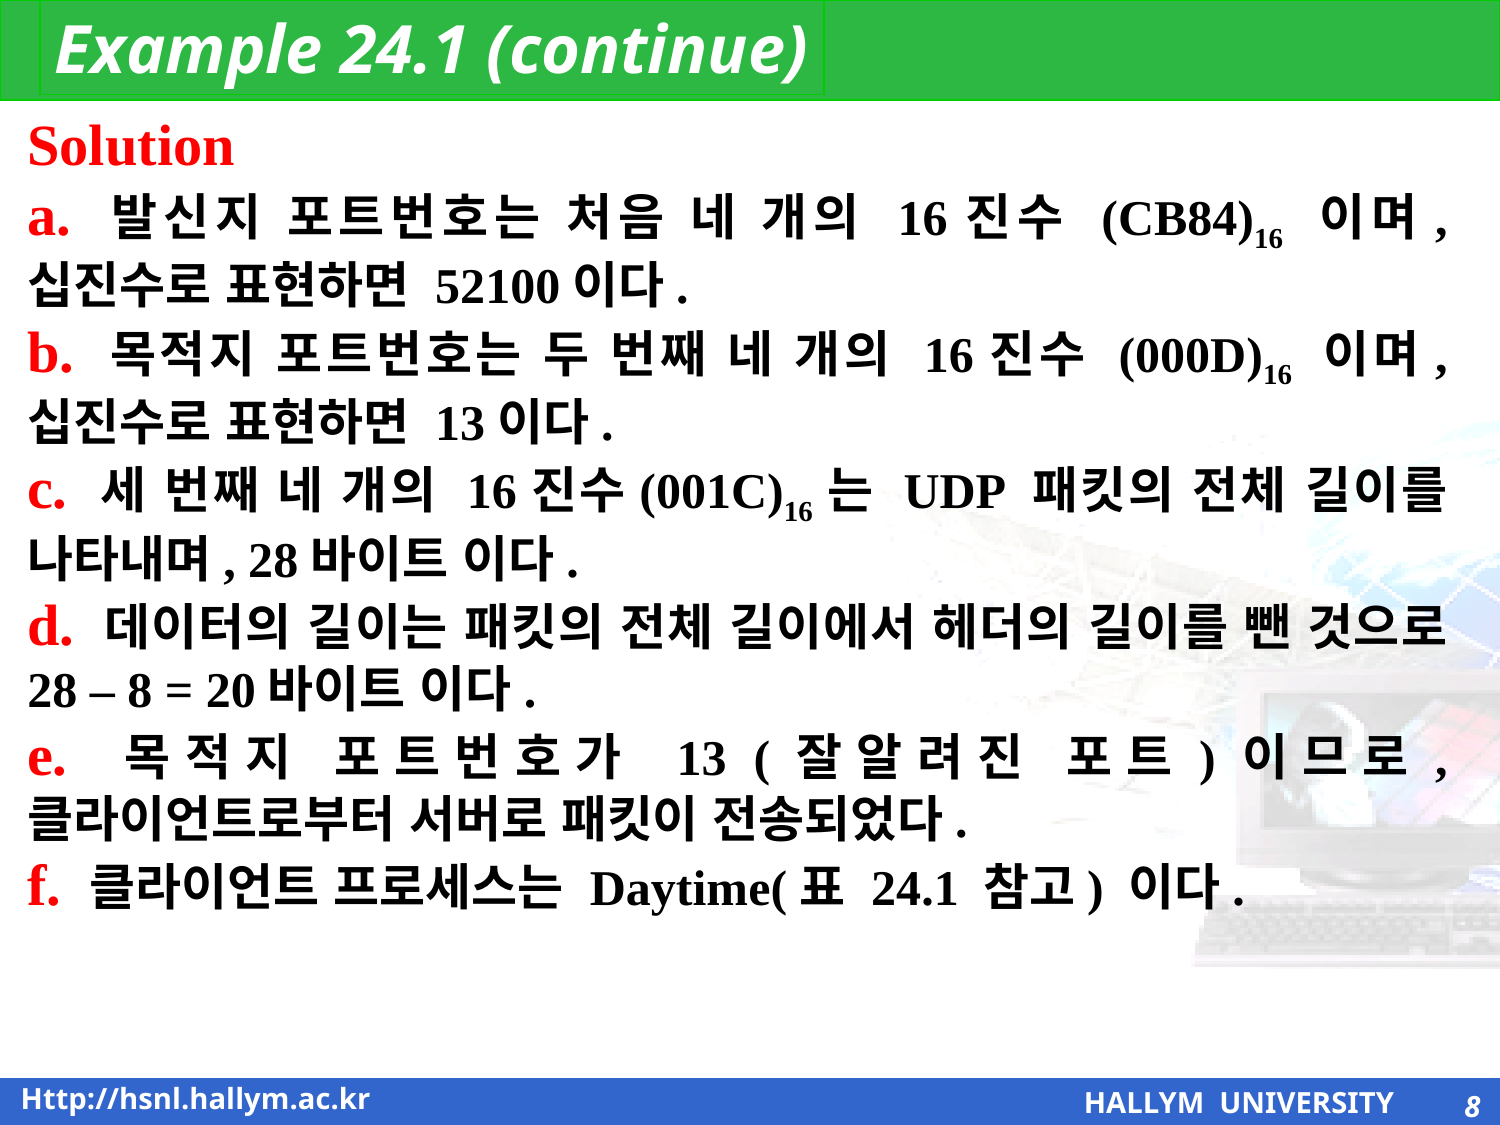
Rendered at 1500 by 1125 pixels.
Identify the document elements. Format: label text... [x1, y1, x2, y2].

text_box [0, 0, 1500, 101]
text_box Solution a. 발신지 포트번호는 처음 네 개의 16진수 (CB84)16 이며, 십진수로 표현하면 52100이다. b. 목적지 포트번호는 두 번째 네 개의 16진수 (000D)16 이며, 십진수로 표현하면 13이다. c. 세 번째 네 개의 16진수(001C)16는 UDP 패킷의 전체 길이를 나타내며, 28바이트 이다. d. 데이터의 길이는 패킷의 전체 길이에서 헤더의 길이를 뺀 것으로 28 – 8 = 20바이트 이다. e. 목적지 포트번호가 13 (잘알려진 포트)이므로, 클라이언트로부터 서버로 패킷이 전송되었다. f. 클라이언트 프로세스는 Daytime(표 24.1 참고) 이다. [12, 109, 1463, 925]
slide_number 8 [1182, 1080, 1496, 1125]
